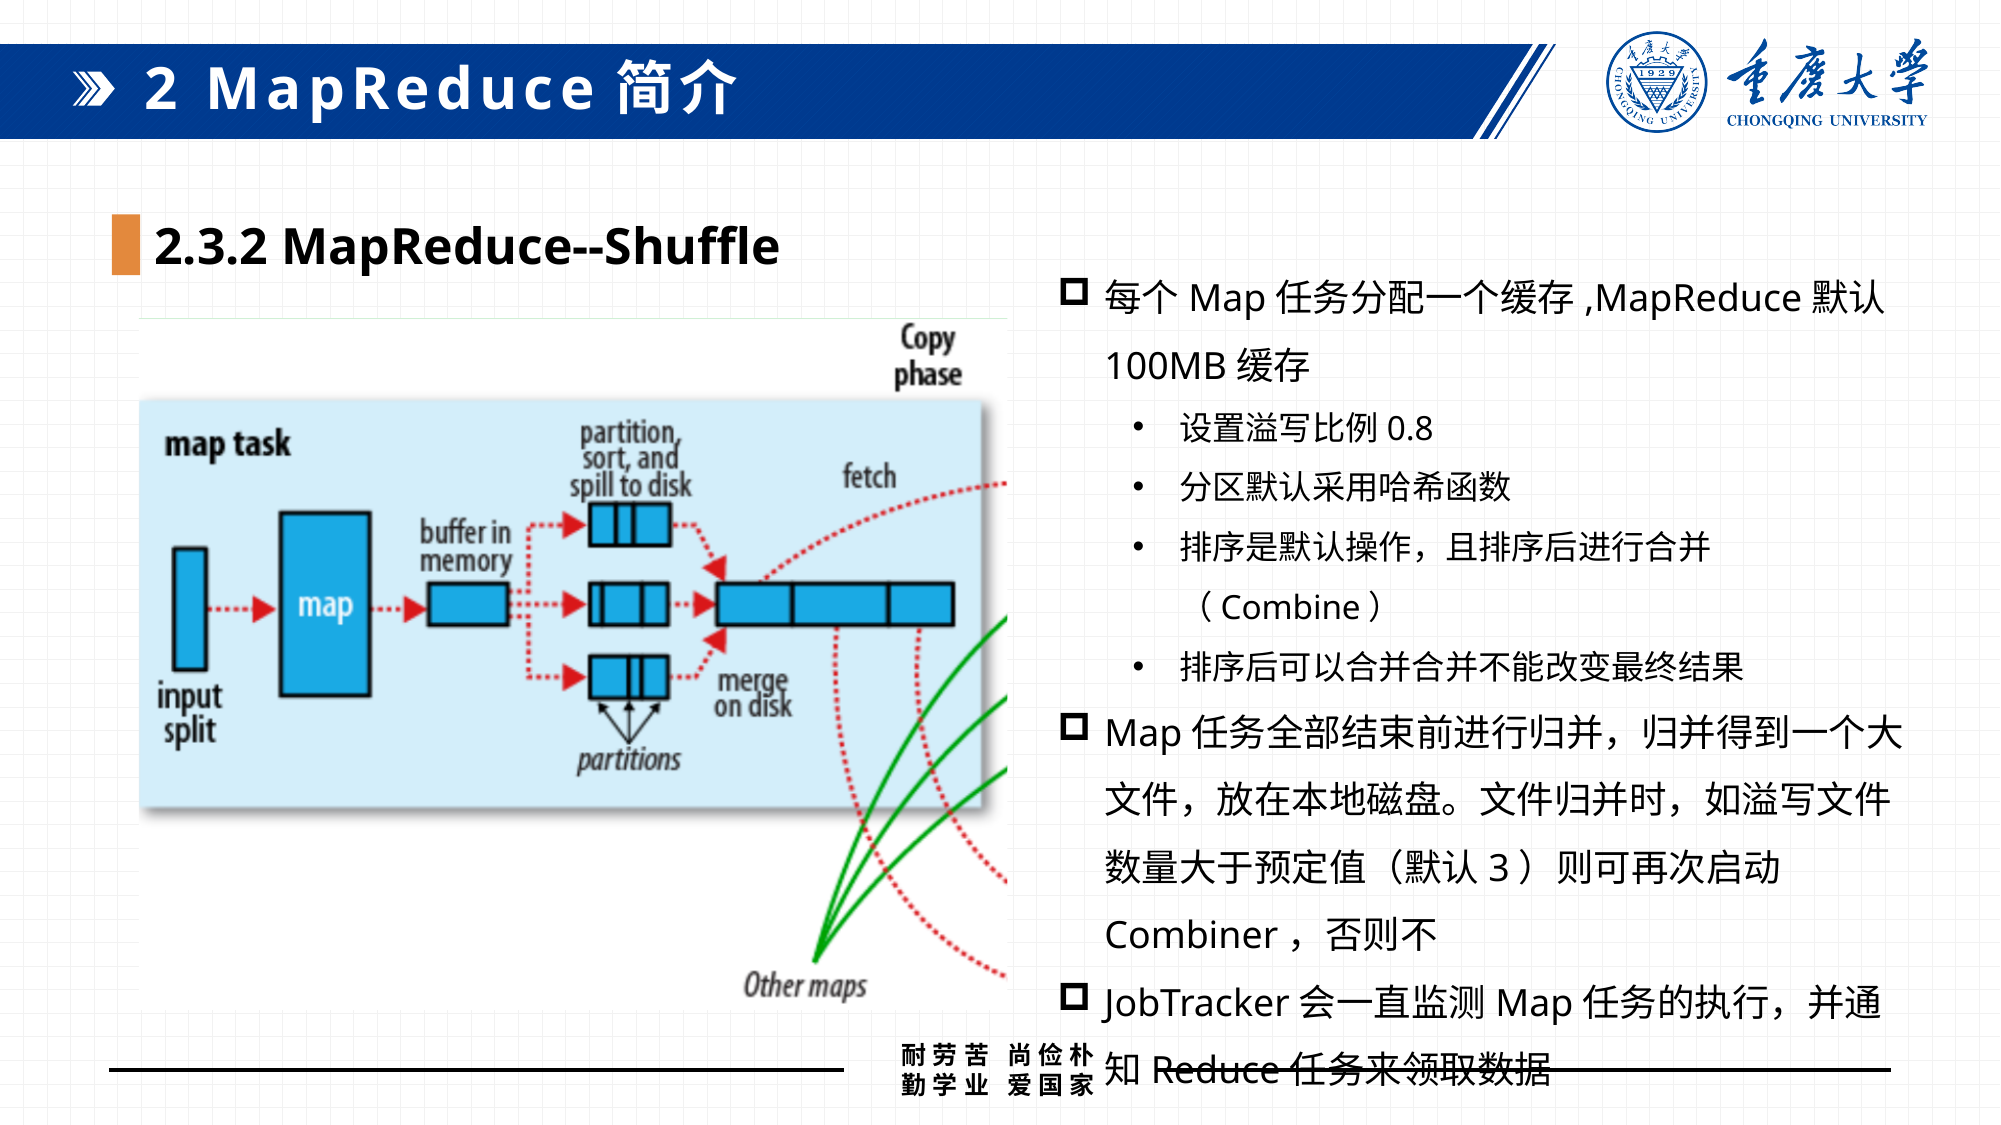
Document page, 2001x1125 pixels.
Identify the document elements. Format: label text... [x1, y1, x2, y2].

picture [1606, 31, 1928, 133]
list 2 MapReduce简介 [108, 51, 1356, 136]
picture [138, 318, 1008, 1010]
text_box 每个Map任务分配一个缓存,MapReduce默认100MB缓存 设置溢写比例0.8 分区默认采用哈希函数 排序是默认操作，且排序后进行合并（Combine） 排序后可以合并合并不能改变最终结果 Map任务全部结束前进行归并，归并得到一个大文件，放在本地磁盘。文件归并时，如溢写文件数量大于预定值（默认3）则可再次启动Combiner，否则不 JobTracker会一直监测Map任务的执行，并通知Reduce任务来领取数据 [1042, 244, 1924, 1099]
list 2.3.2 MapReduce--Shuffle [139, 213, 1891, 275]
